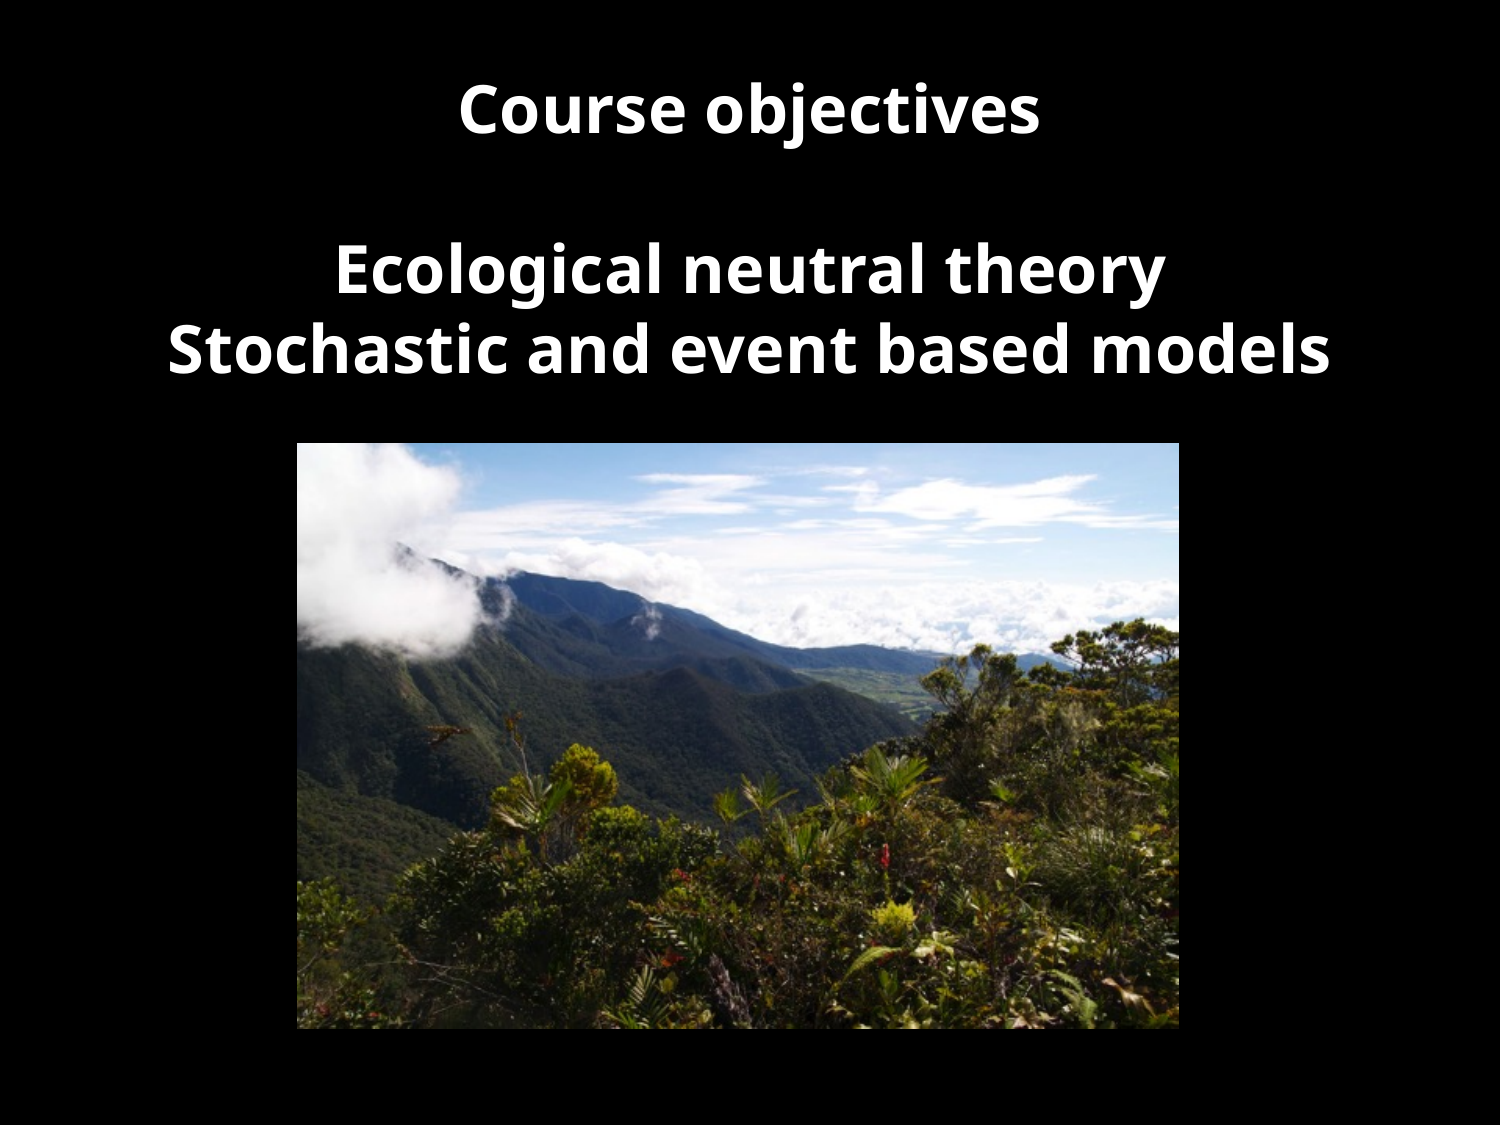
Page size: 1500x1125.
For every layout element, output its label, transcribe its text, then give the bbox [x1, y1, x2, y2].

text_box Course objectives Ecological neutral theory Stochastic and event based models [0, 59, 1500, 474]
picture [297, 443, 1179, 1029]
